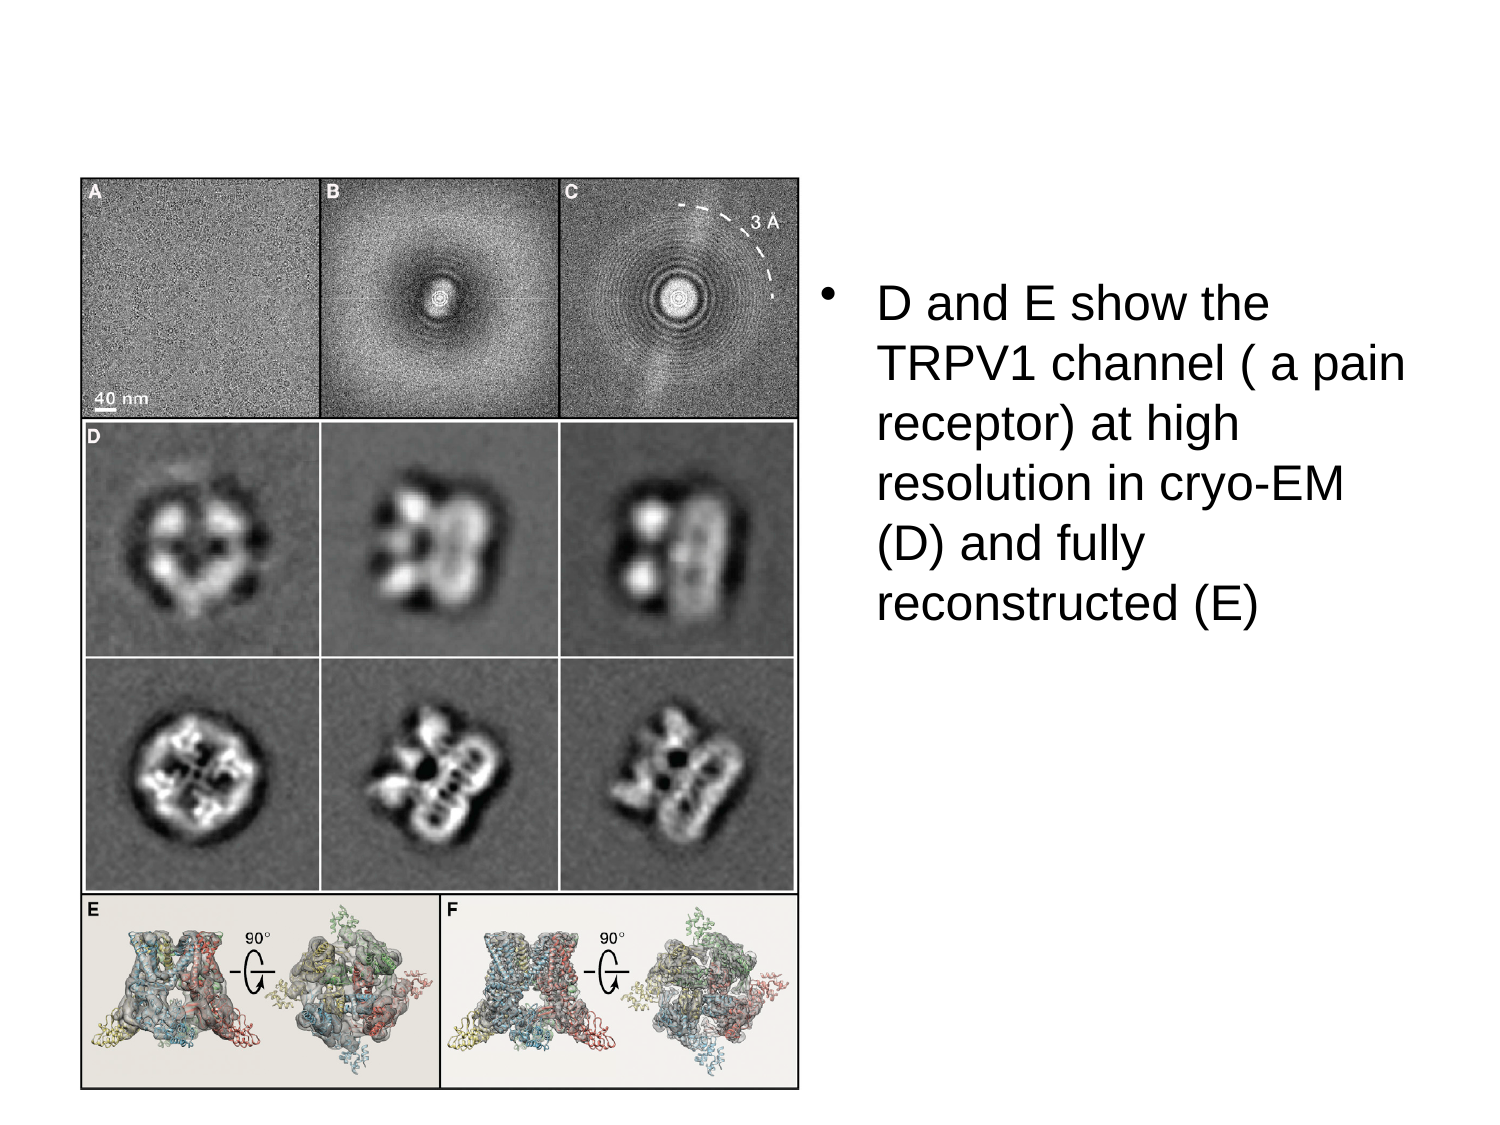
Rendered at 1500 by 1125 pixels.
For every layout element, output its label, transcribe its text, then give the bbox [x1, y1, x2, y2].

picture [74, 171, 806, 1096]
list D and E show the TRPV1 channel ( a pain receptor) at high resolution in cryo-EM (D) and fully reconstructed (E) [809, 262, 1425, 1005]
